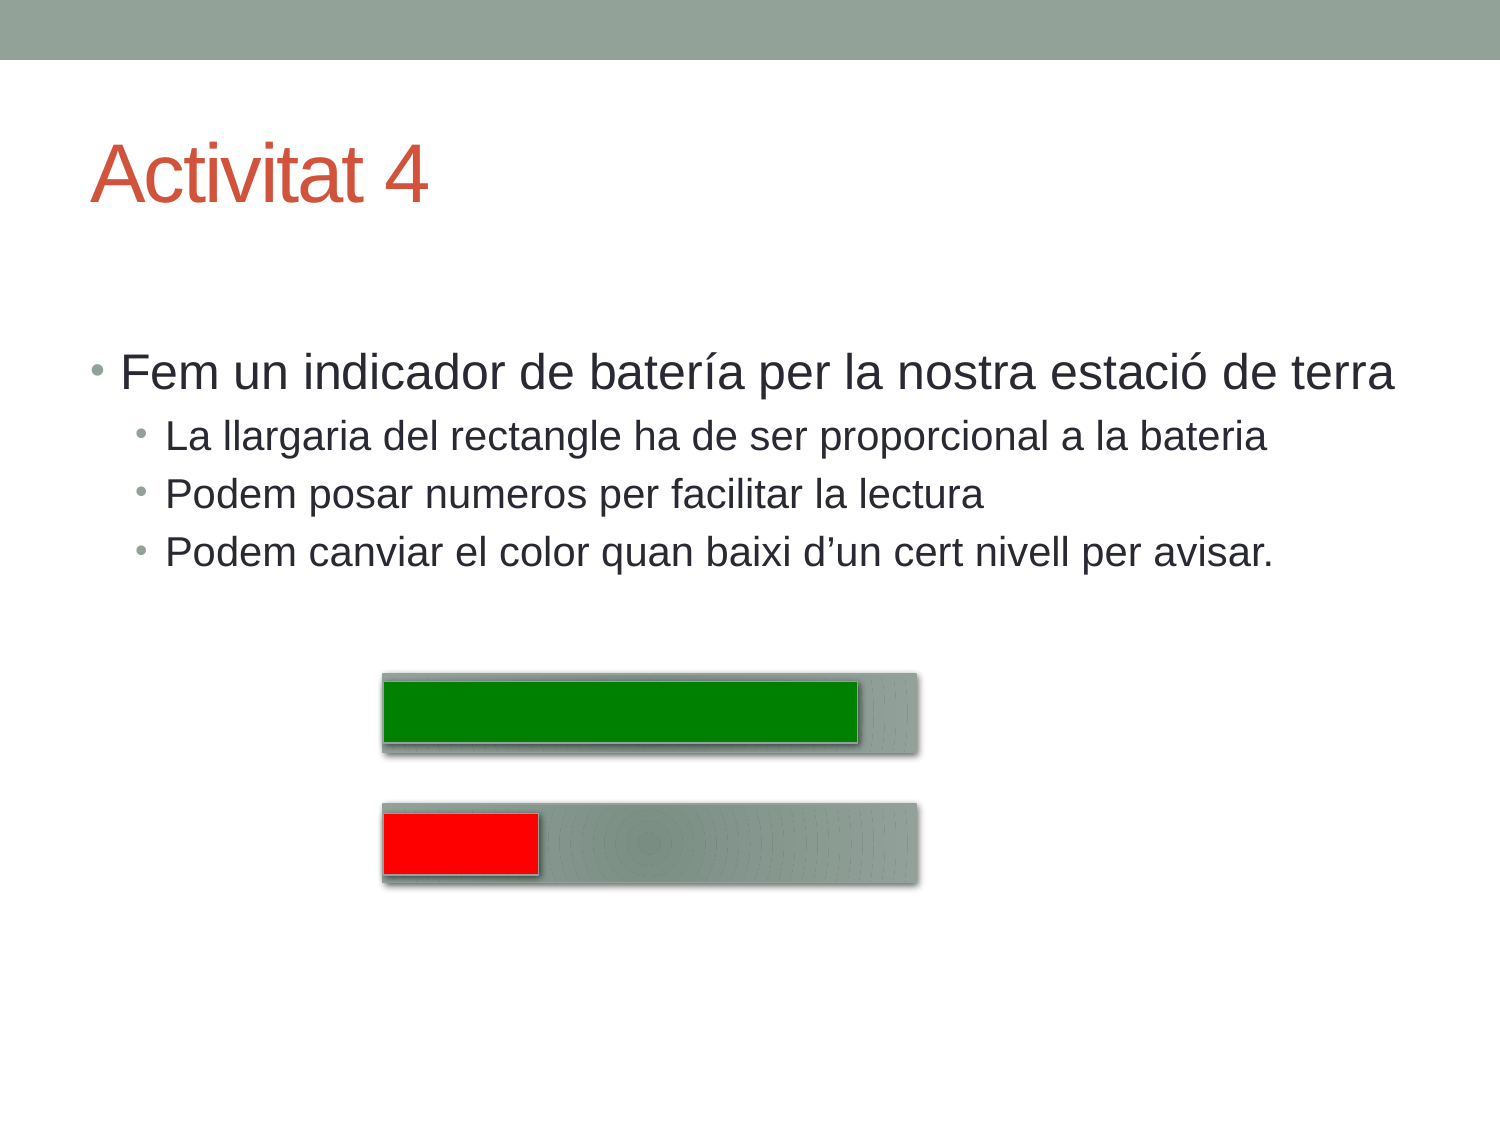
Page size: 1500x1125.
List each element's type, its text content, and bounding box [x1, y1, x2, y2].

title Activitat 4 [75, 87, 1425, 250]
text_box [382, 681, 858, 744]
text_box [382, 803, 917, 883]
text_box [382, 673, 917, 753]
list Fem un indicador de batería per la nostra estació de terra La llargaria del rectangle ha de ser proporcional a la bateria Podem posar numeros per facilitar la lectura Podem canviar el color quan baixi d’un cert nivell per avisar. [75, 262, 1425, 1063]
text_box [382, 813, 539, 876]
